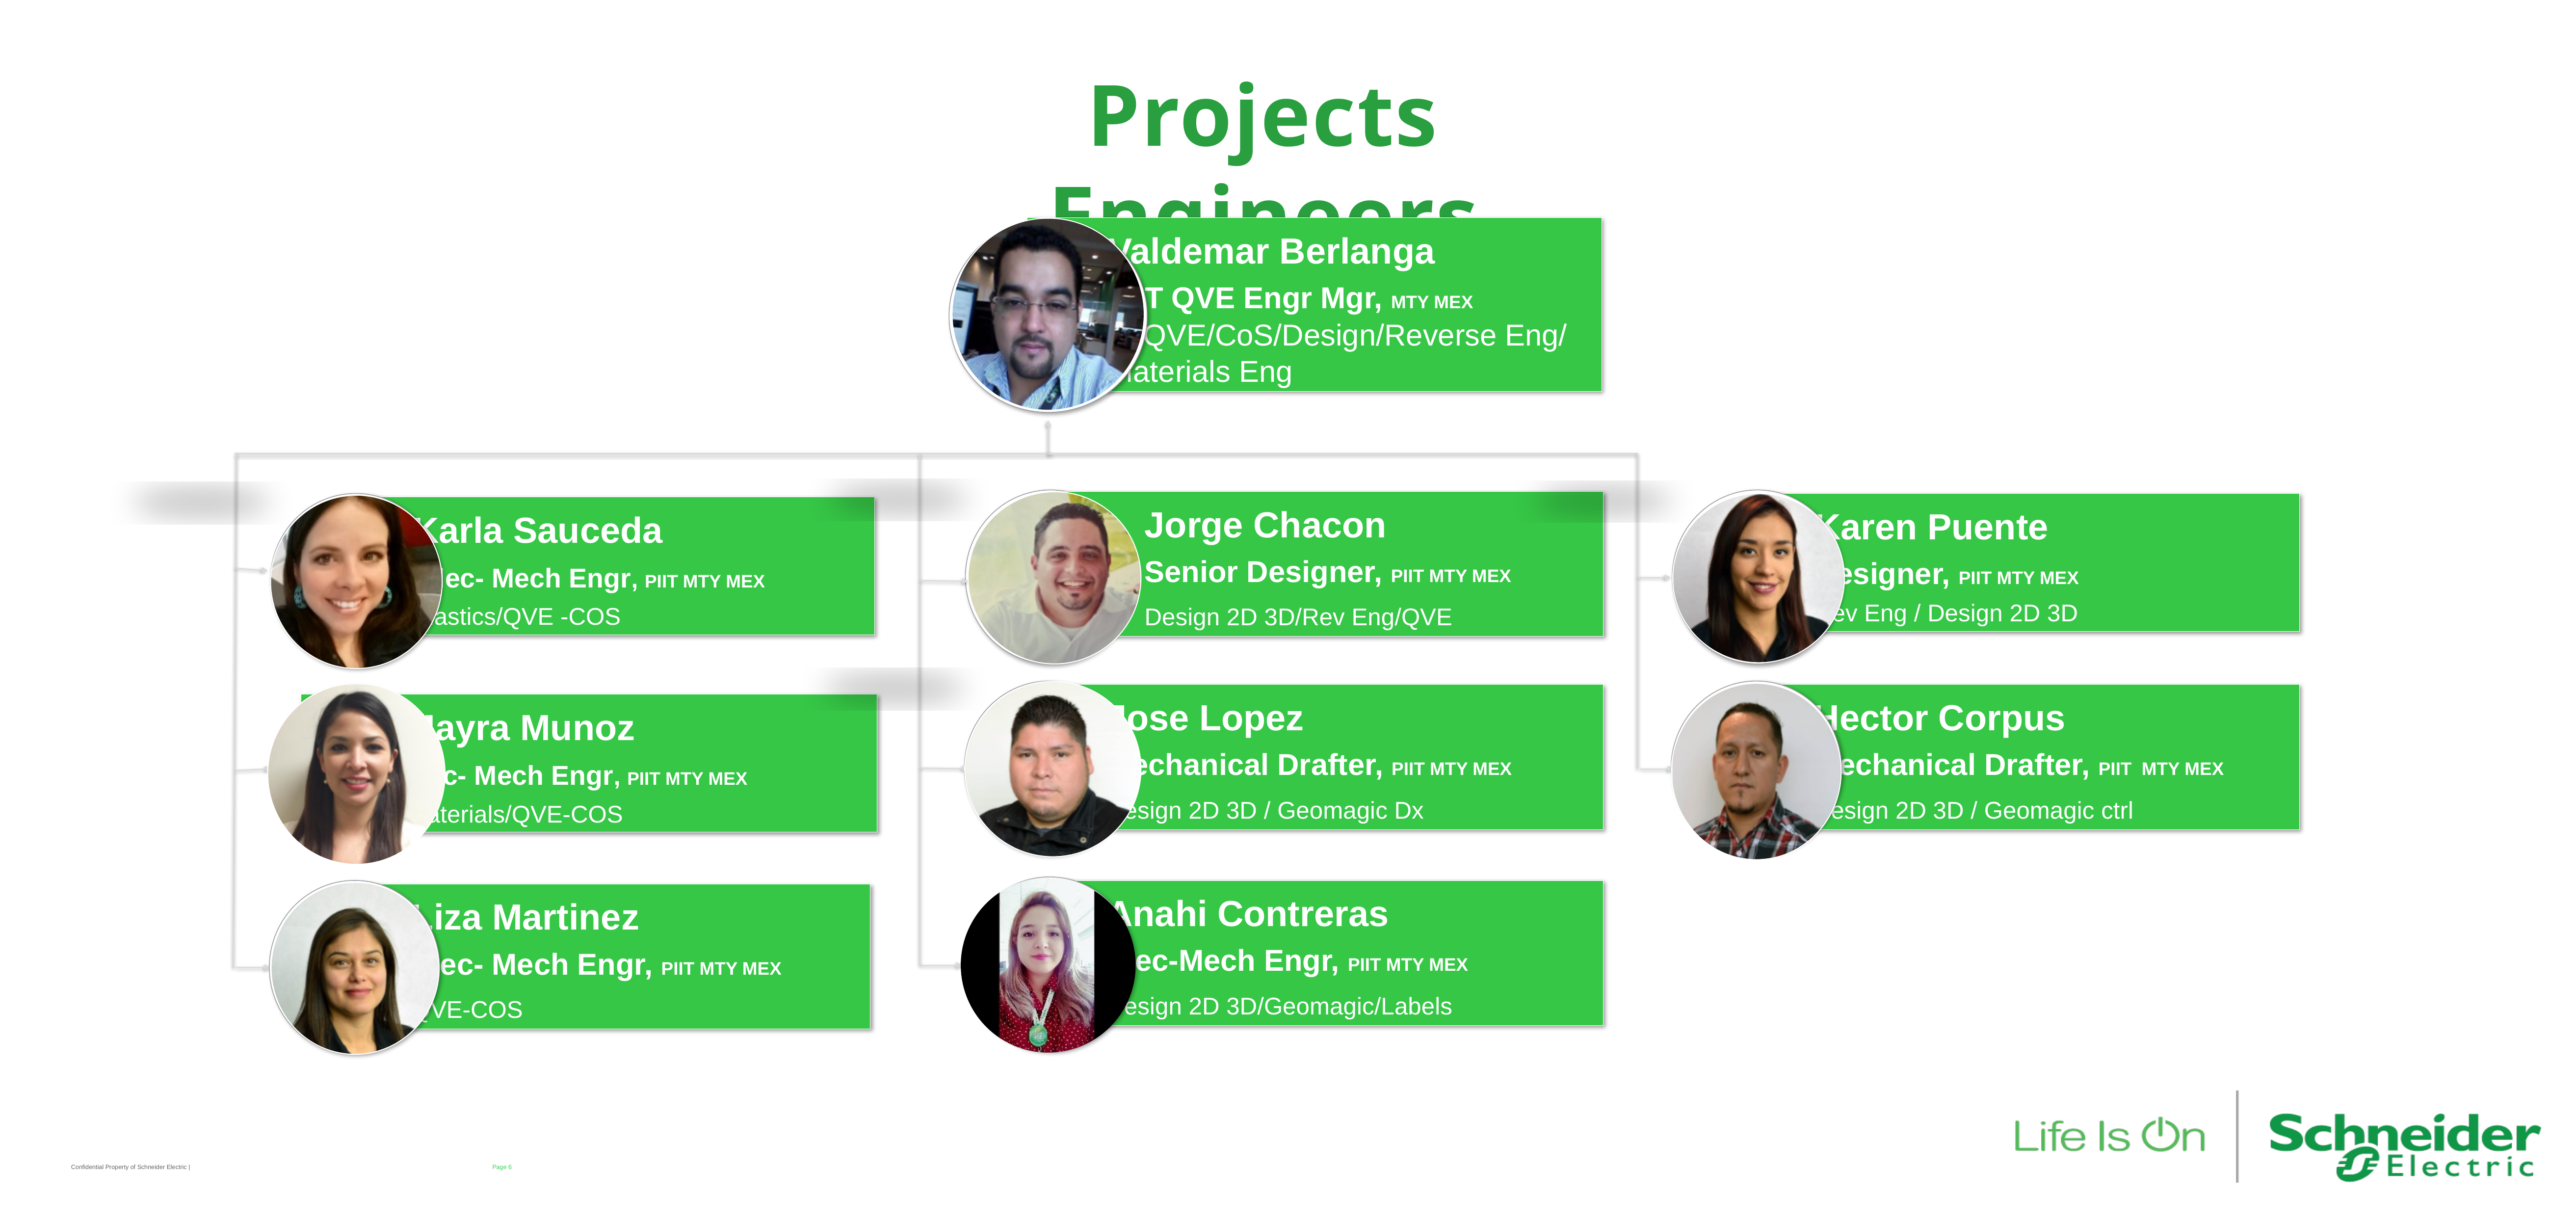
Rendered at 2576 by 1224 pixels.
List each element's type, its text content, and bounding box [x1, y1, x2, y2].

footer Confidential Property of Schneider Electric | [71, 1163, 497, 1171]
picture [1671, 683, 1841, 860]
picture [267, 683, 446, 865]
picture [952, 218, 1145, 411]
list Projects Engineers [854, 50, 1673, 215]
picture [964, 681, 1141, 857]
picture [960, 878, 1136, 1053]
picture [1991, 1069, 2566, 1204]
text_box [233, 217, 2300, 1055]
picture [271, 882, 439, 1055]
picture [968, 491, 1141, 664]
slide_number Page 6 [497, 1163, 641, 1171]
picture [270, 495, 443, 669]
picture [1672, 493, 1845, 663]
